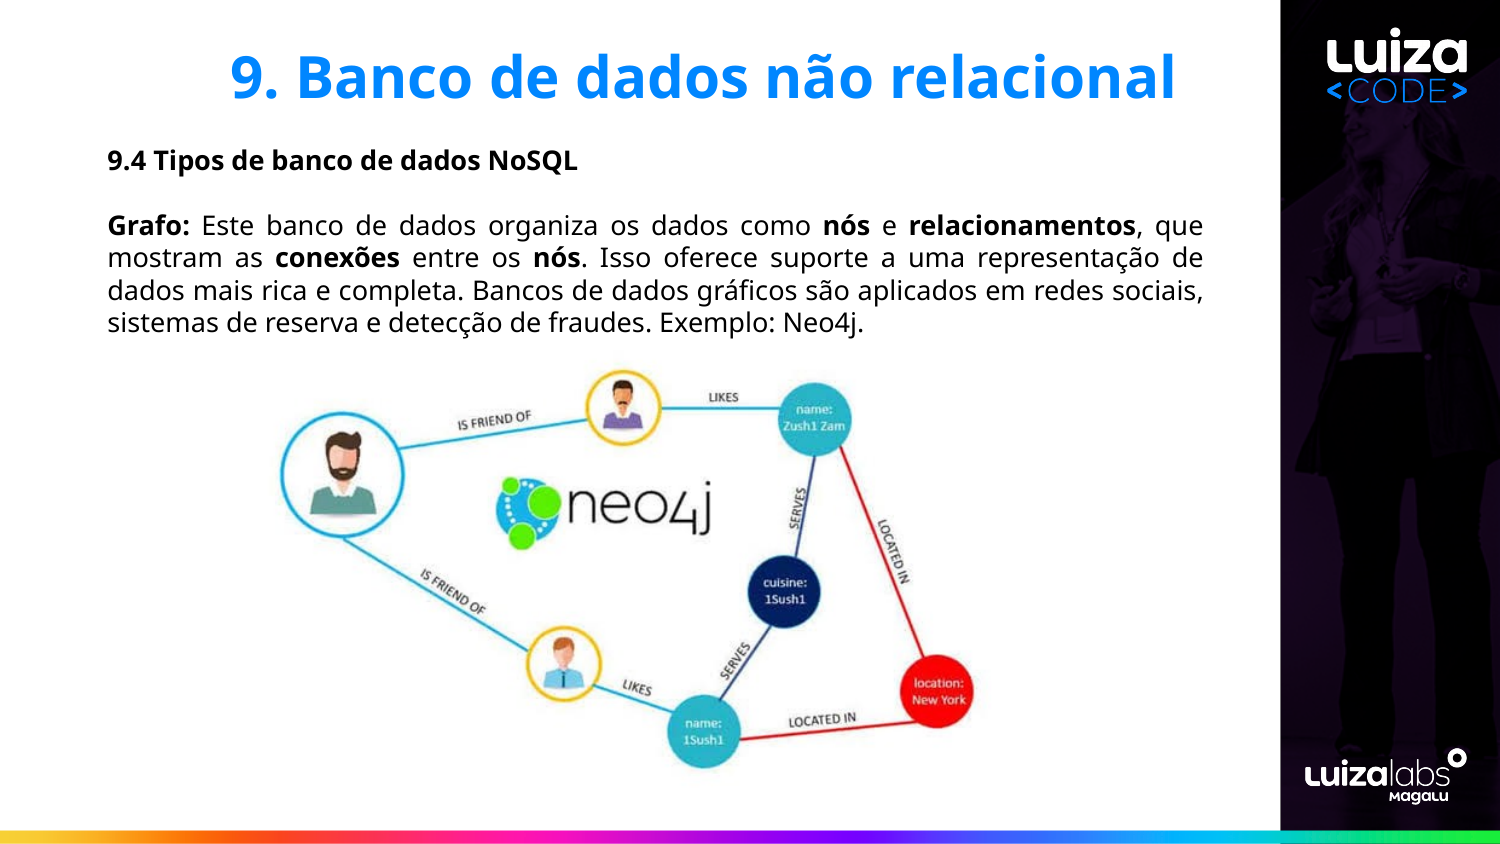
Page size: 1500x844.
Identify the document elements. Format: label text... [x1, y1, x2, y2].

picture [256, 341, 1010, 816]
picture [0, 830, 1156, 844]
picture [1233, 0, 1500, 844]
text_box 9.4 Tipos de banco de dados NoSQL Grafo: Este banco de dados organiza os dados como nós e relacionamentos, que mostram as conexões entre os nós. Isso oferece suporte a uma representação de dados mais rica e completa. Bancos de dados gráficos são aplicados em redes sociais, sistemas de reserva e detecção de fraudes. Exemplo: Neo4j. [92, 128, 1219, 484]
list 9. Banco de dados não relacional [143, 14, 1264, 116]
